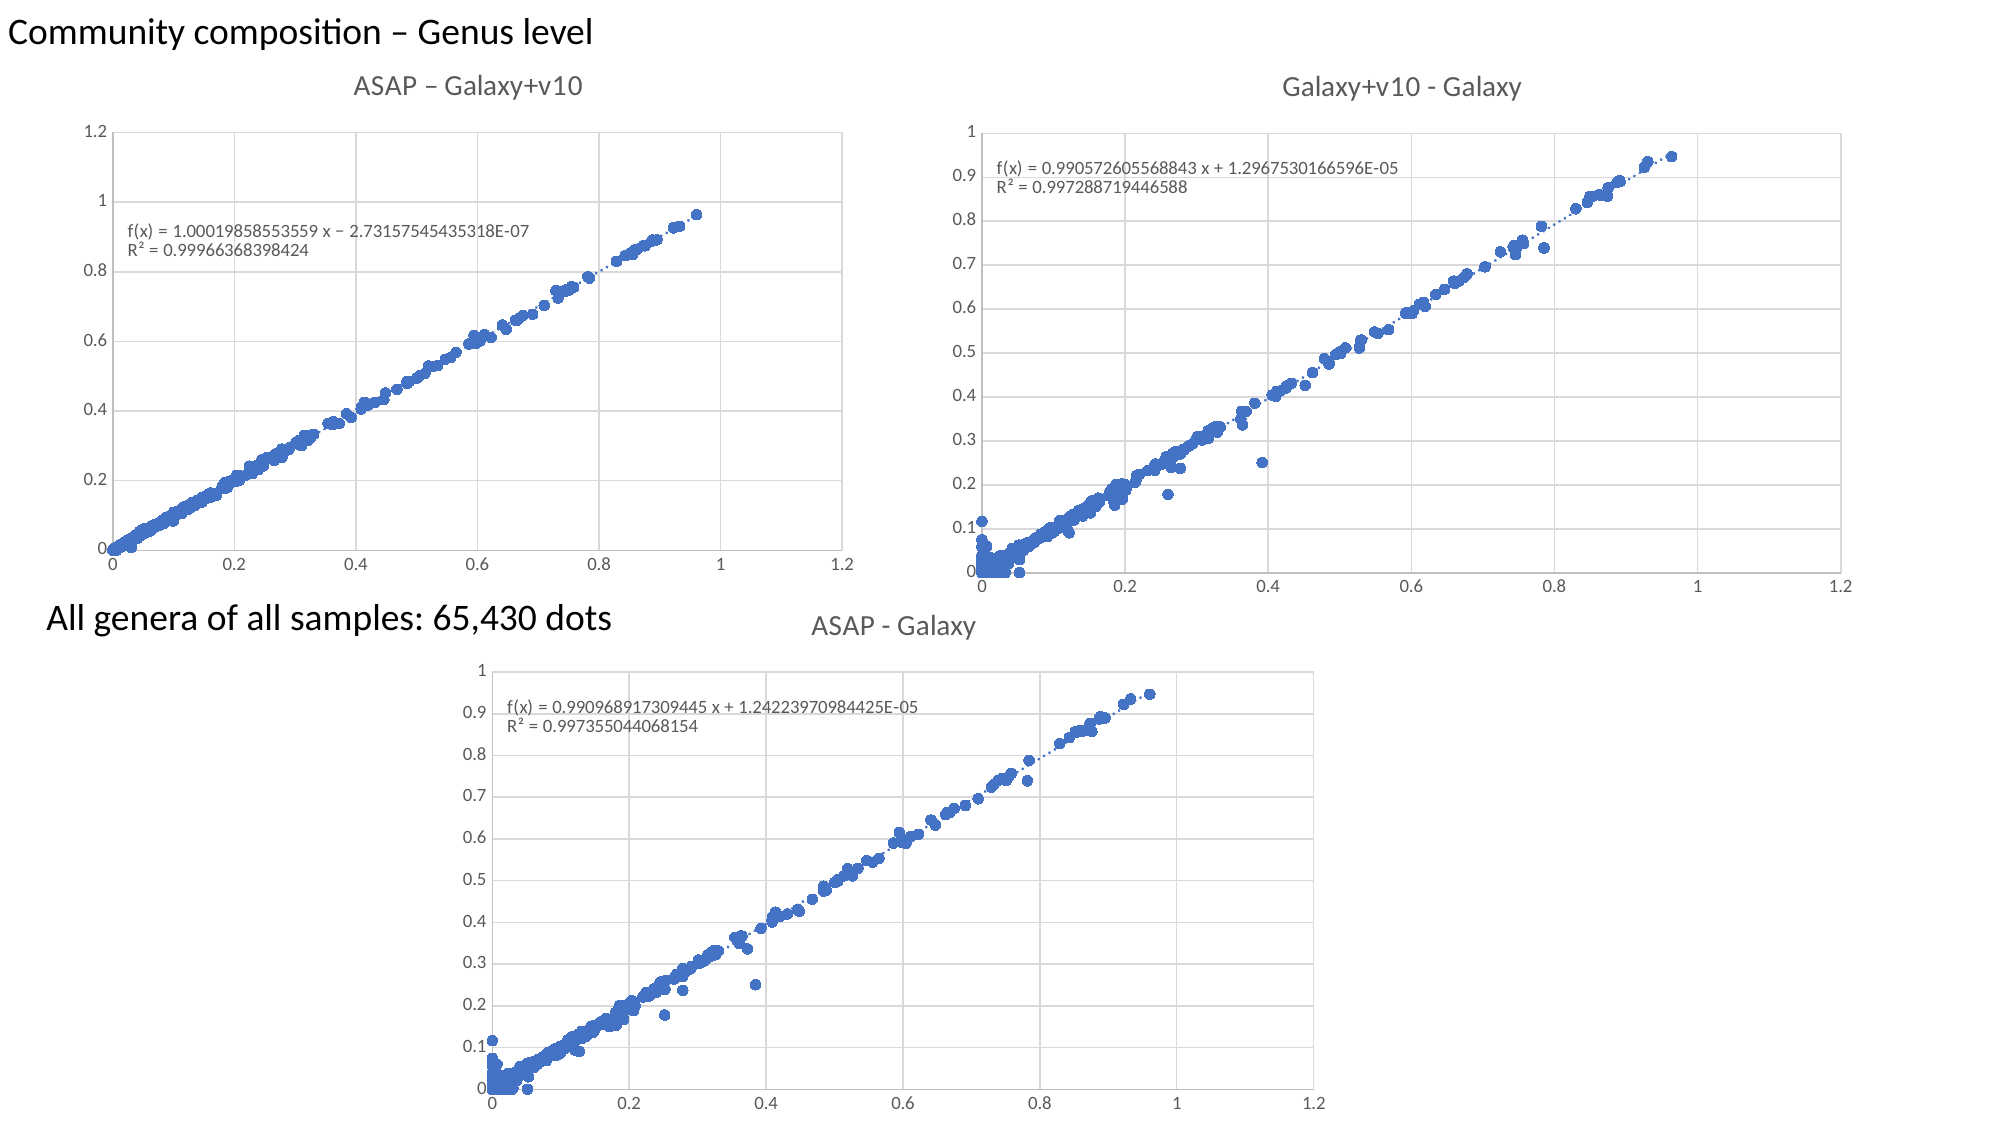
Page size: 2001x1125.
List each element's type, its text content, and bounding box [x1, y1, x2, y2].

chart [67, 46, 1872, 1125]
text_box All genera of all samples: 65,430 dots [31, 585, 444, 646]
text_box Community composition – Genus level [0, 0, 609, 60]
